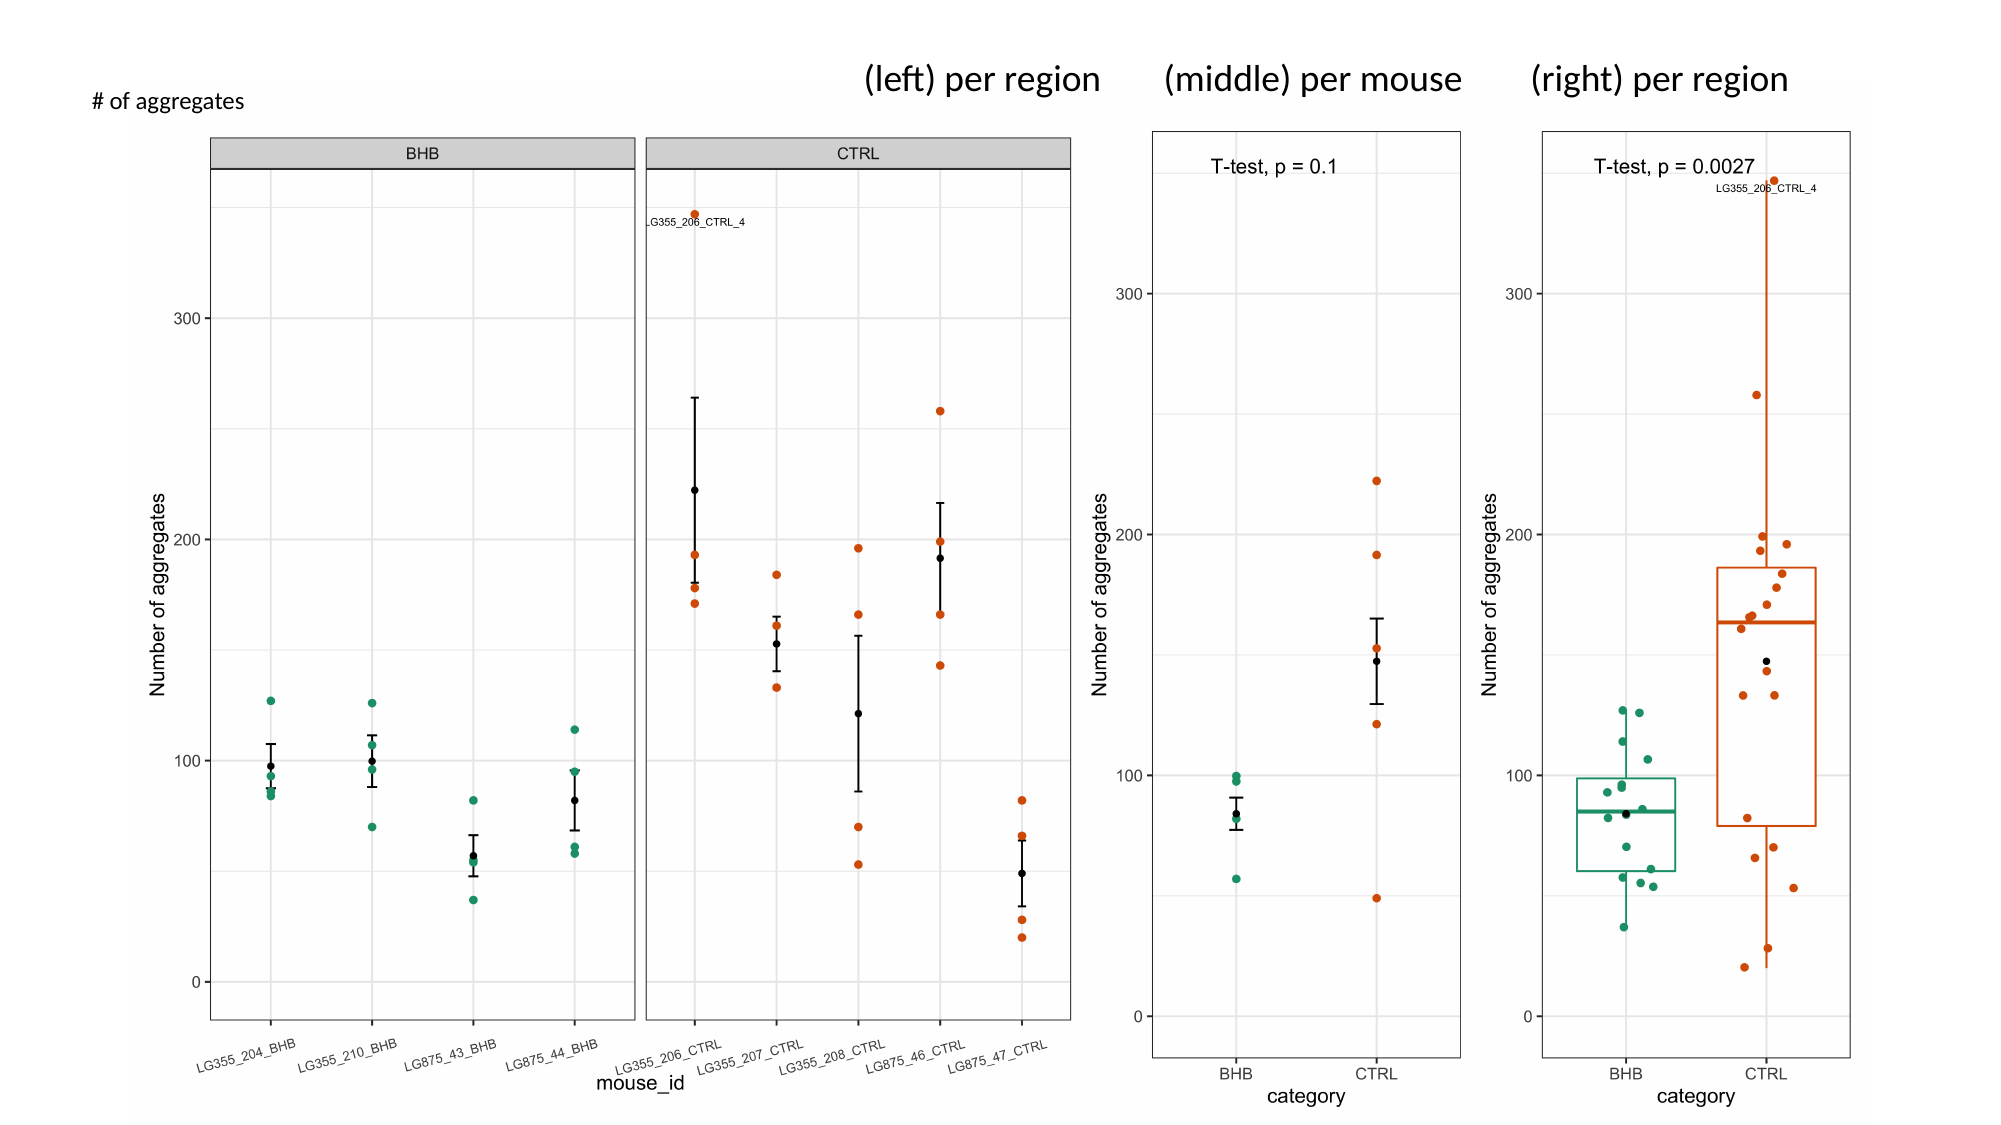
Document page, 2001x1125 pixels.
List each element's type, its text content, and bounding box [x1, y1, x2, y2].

title # of aggregates [76, 80, 129, 153]
text_box (left) per region (middle) per mouse (right) per region [848, 46, 1904, 106]
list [129, 79, 1871, 1125]
